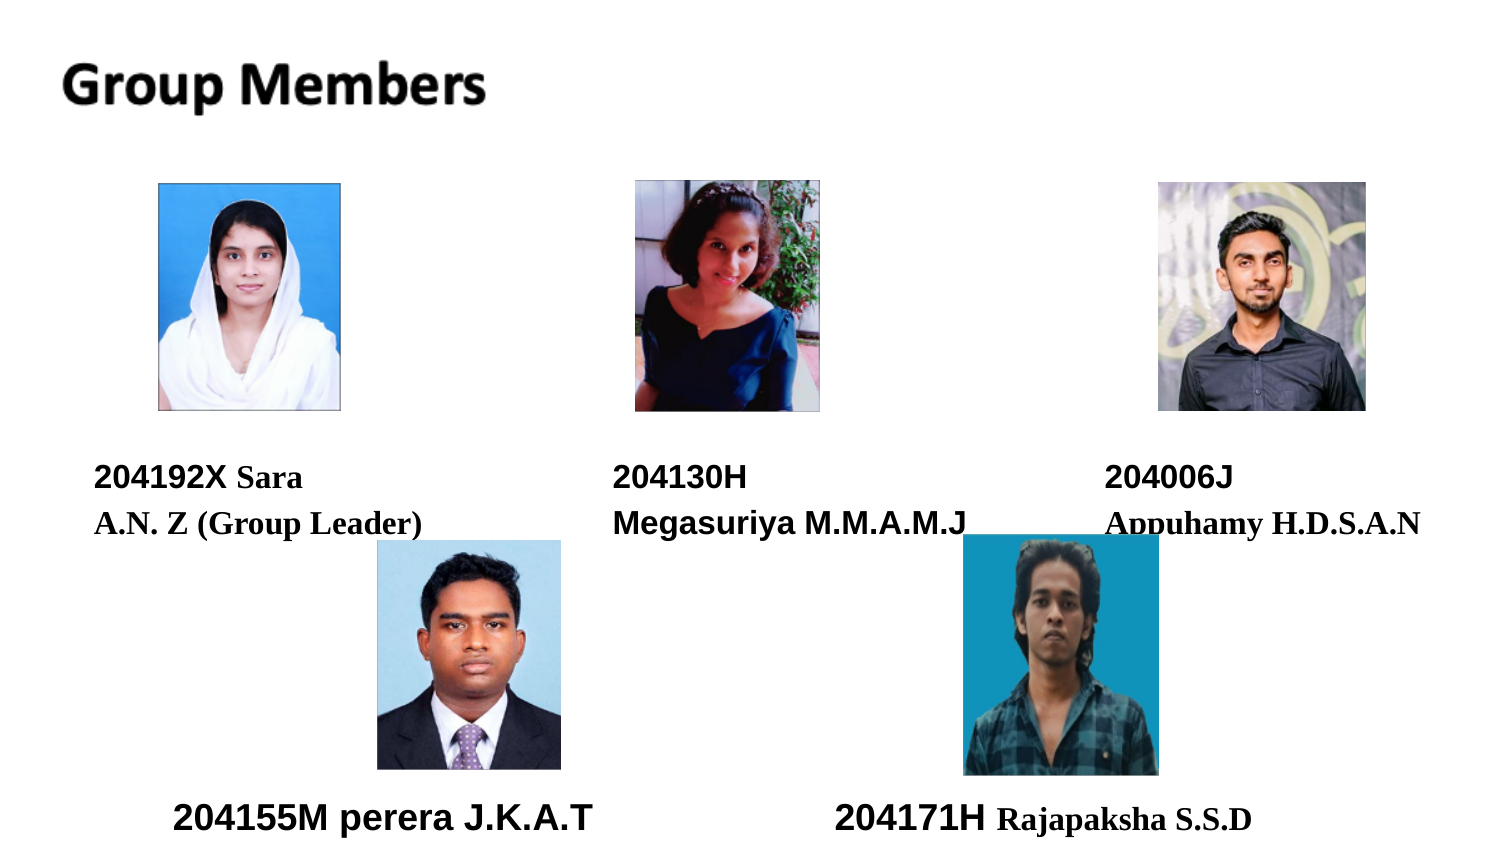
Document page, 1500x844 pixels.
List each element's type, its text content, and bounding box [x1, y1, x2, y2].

picture [962, 534, 1159, 778]
text_box 204192X Sara A.N. Z (Group Leader) [78, 433, 572, 556]
picture [376, 539, 561, 772]
picture [157, 182, 342, 412]
text_box 204130H Megasuriya M.M.A.M.J [597, 433, 1090, 556]
text_box 204006J Appuhamy H.D.S.A.N [1090, 433, 1500, 556]
text_box 204155M perera J.K.A.T [157, 770, 650, 844]
text_box 204171H Rajapaksha S.S.D [819, 770, 1312, 844]
picture [1158, 182, 1368, 412]
picture [635, 180, 820, 413]
picture [24, 24, 626, 160]
